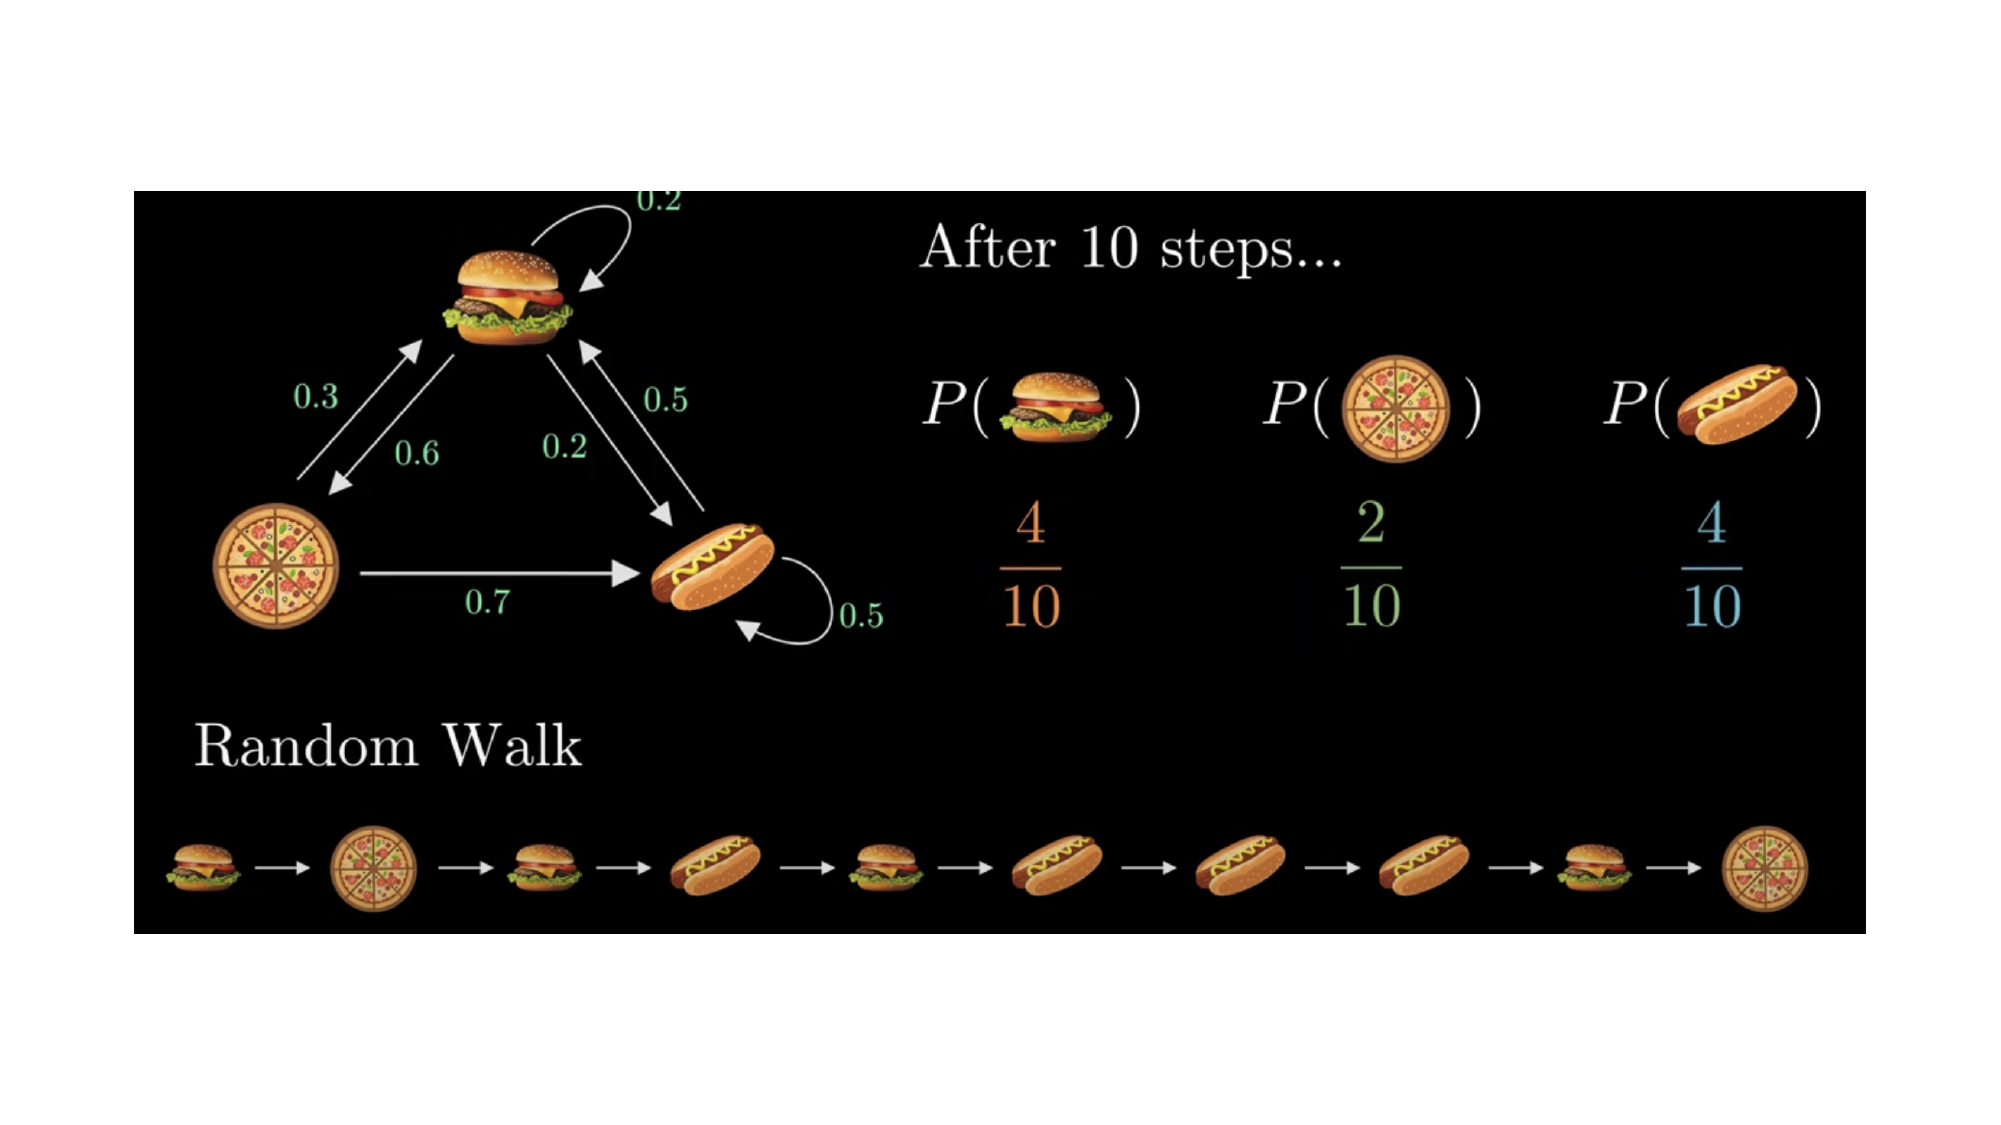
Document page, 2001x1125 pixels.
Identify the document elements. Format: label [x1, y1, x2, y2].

picture [134, 191, 1866, 934]
